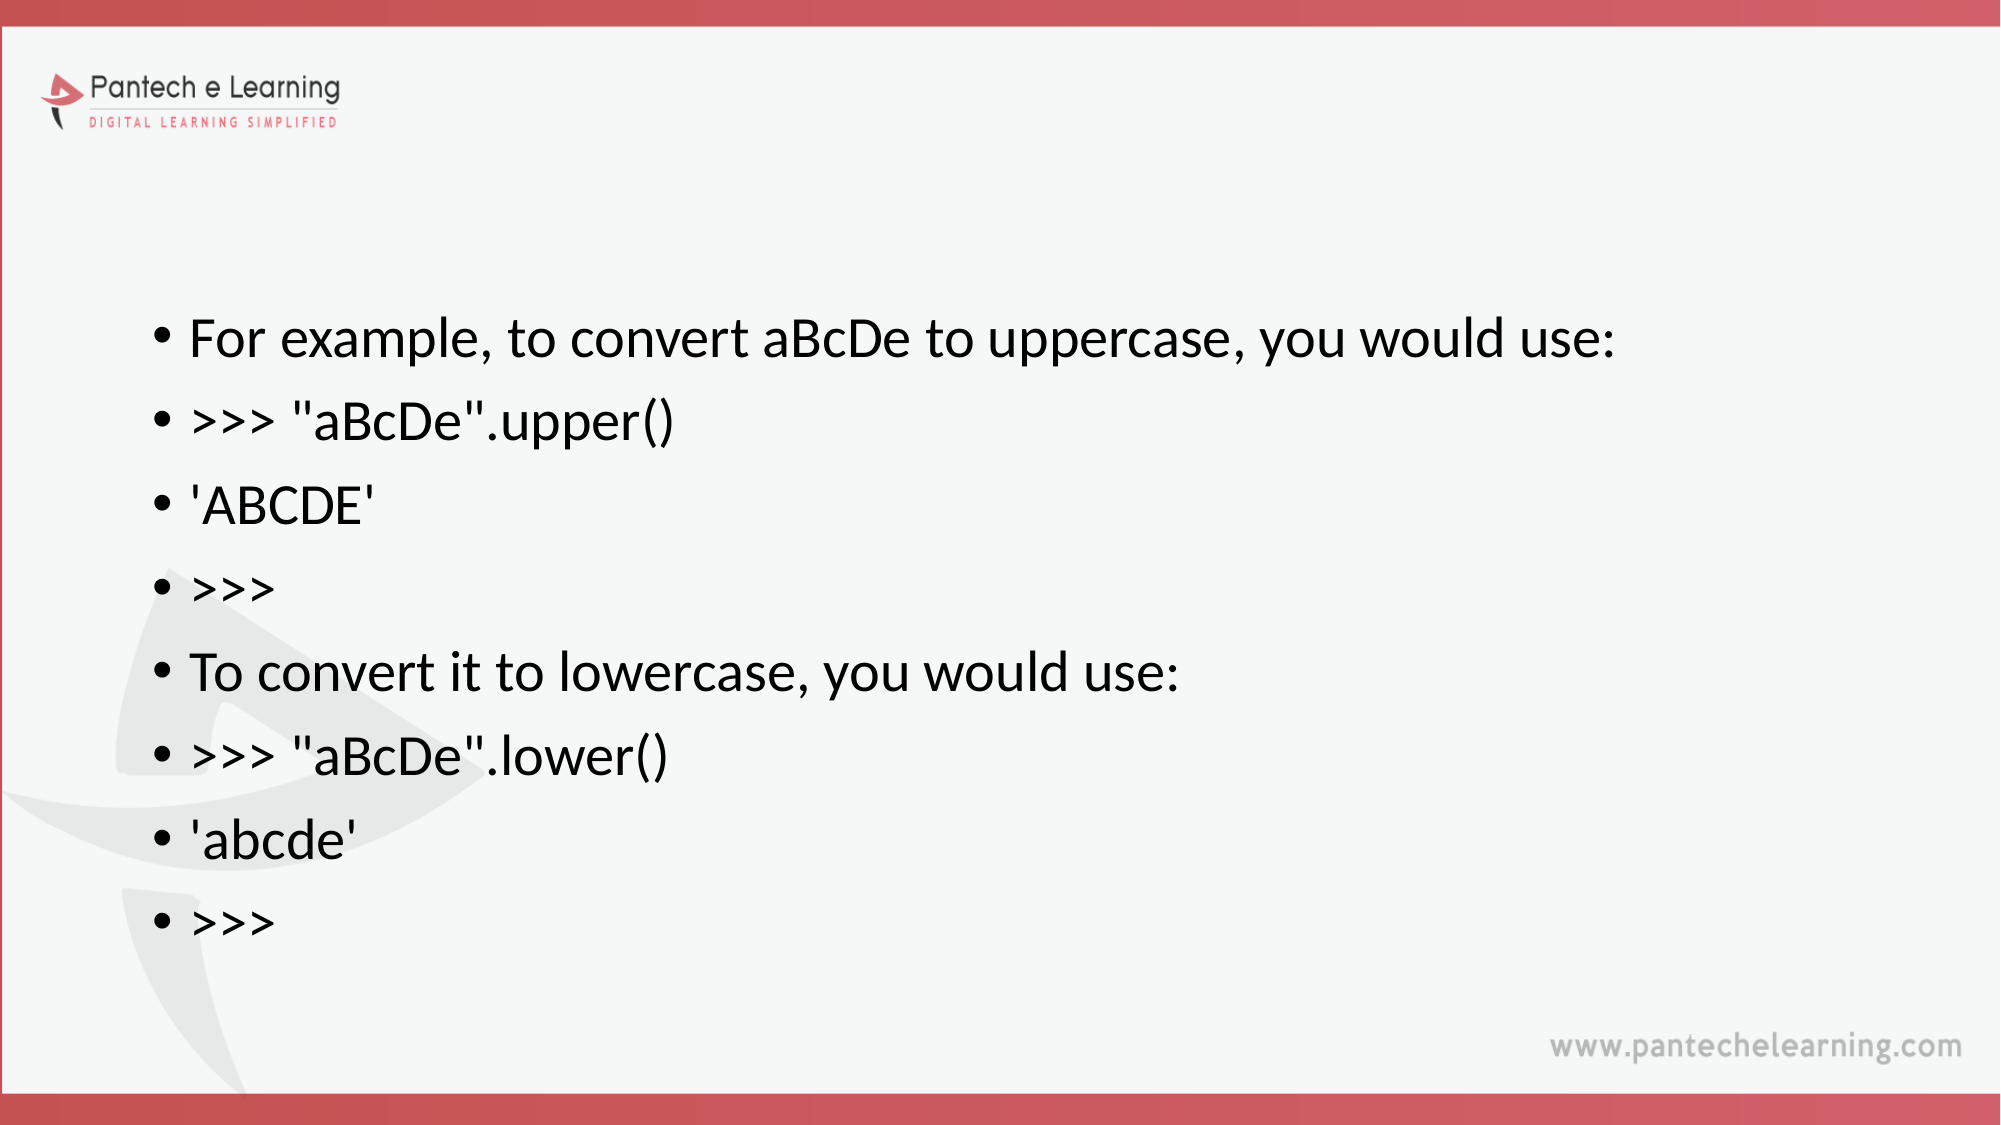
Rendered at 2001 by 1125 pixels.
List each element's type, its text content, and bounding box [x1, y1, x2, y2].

list For example, to convert aBcDe to uppercase, you would use: >>> "aBcDe".upper() 'ABCDE' >>> To convert it to lowercase, you would use: >>> "aBcDe".lower() 'abcde' >>> [137, 299, 1863, 1014]
picture [0, 0, 2001, 1125]
